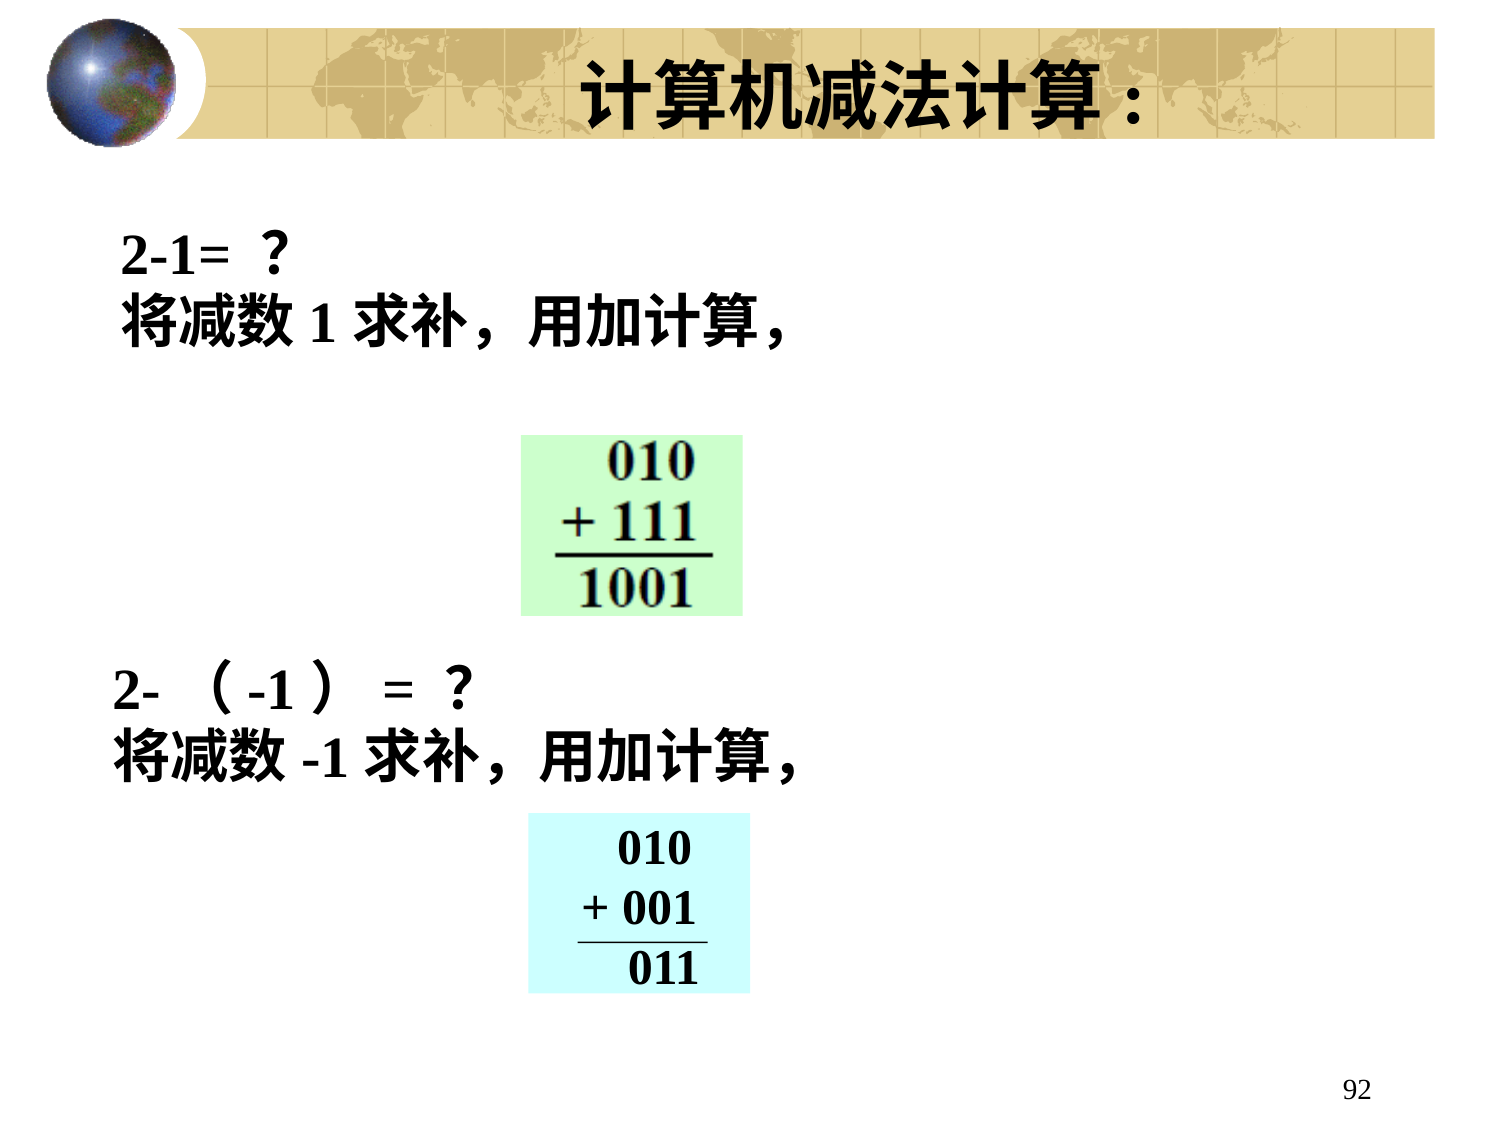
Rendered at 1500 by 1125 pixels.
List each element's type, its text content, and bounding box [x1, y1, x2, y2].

title 计算机减法计算: [224, 0, 1500, 188]
picture [520, 435, 743, 617]
picture [42, 14, 190, 151]
text_box 2-（-1）= ？ 将减数-1求补，用加计算， [97, 657, 1441, 800]
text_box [528, 807, 751, 1003]
list 2-1= ？ 将减数1求补，用加计算， [104, 222, 1448, 366]
slide_number 92 [1074, 1037, 1388, 1113]
